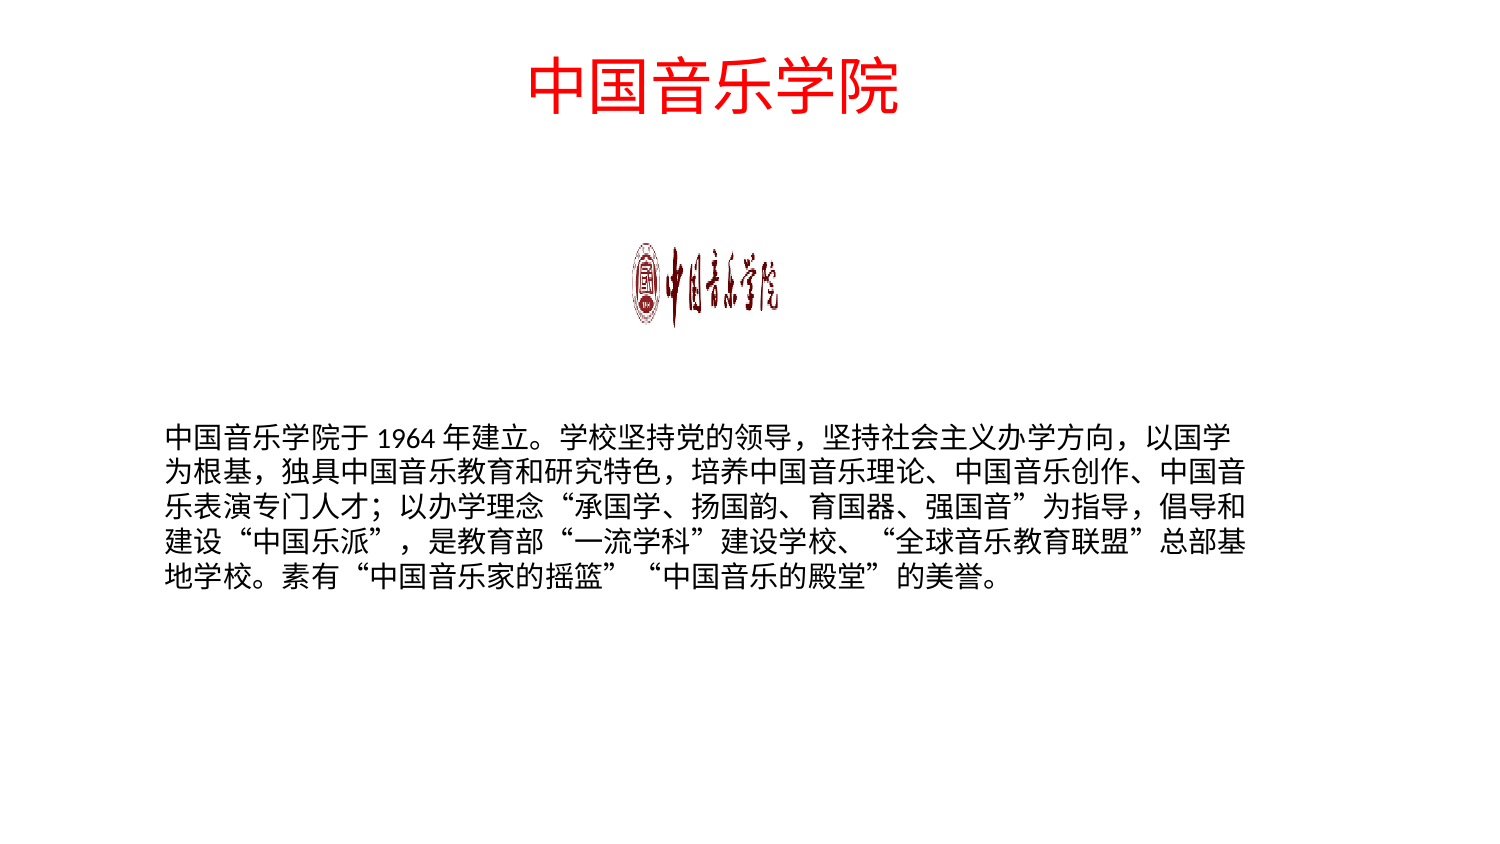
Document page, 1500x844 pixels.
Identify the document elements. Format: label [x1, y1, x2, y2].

picture [629, 210, 780, 361]
